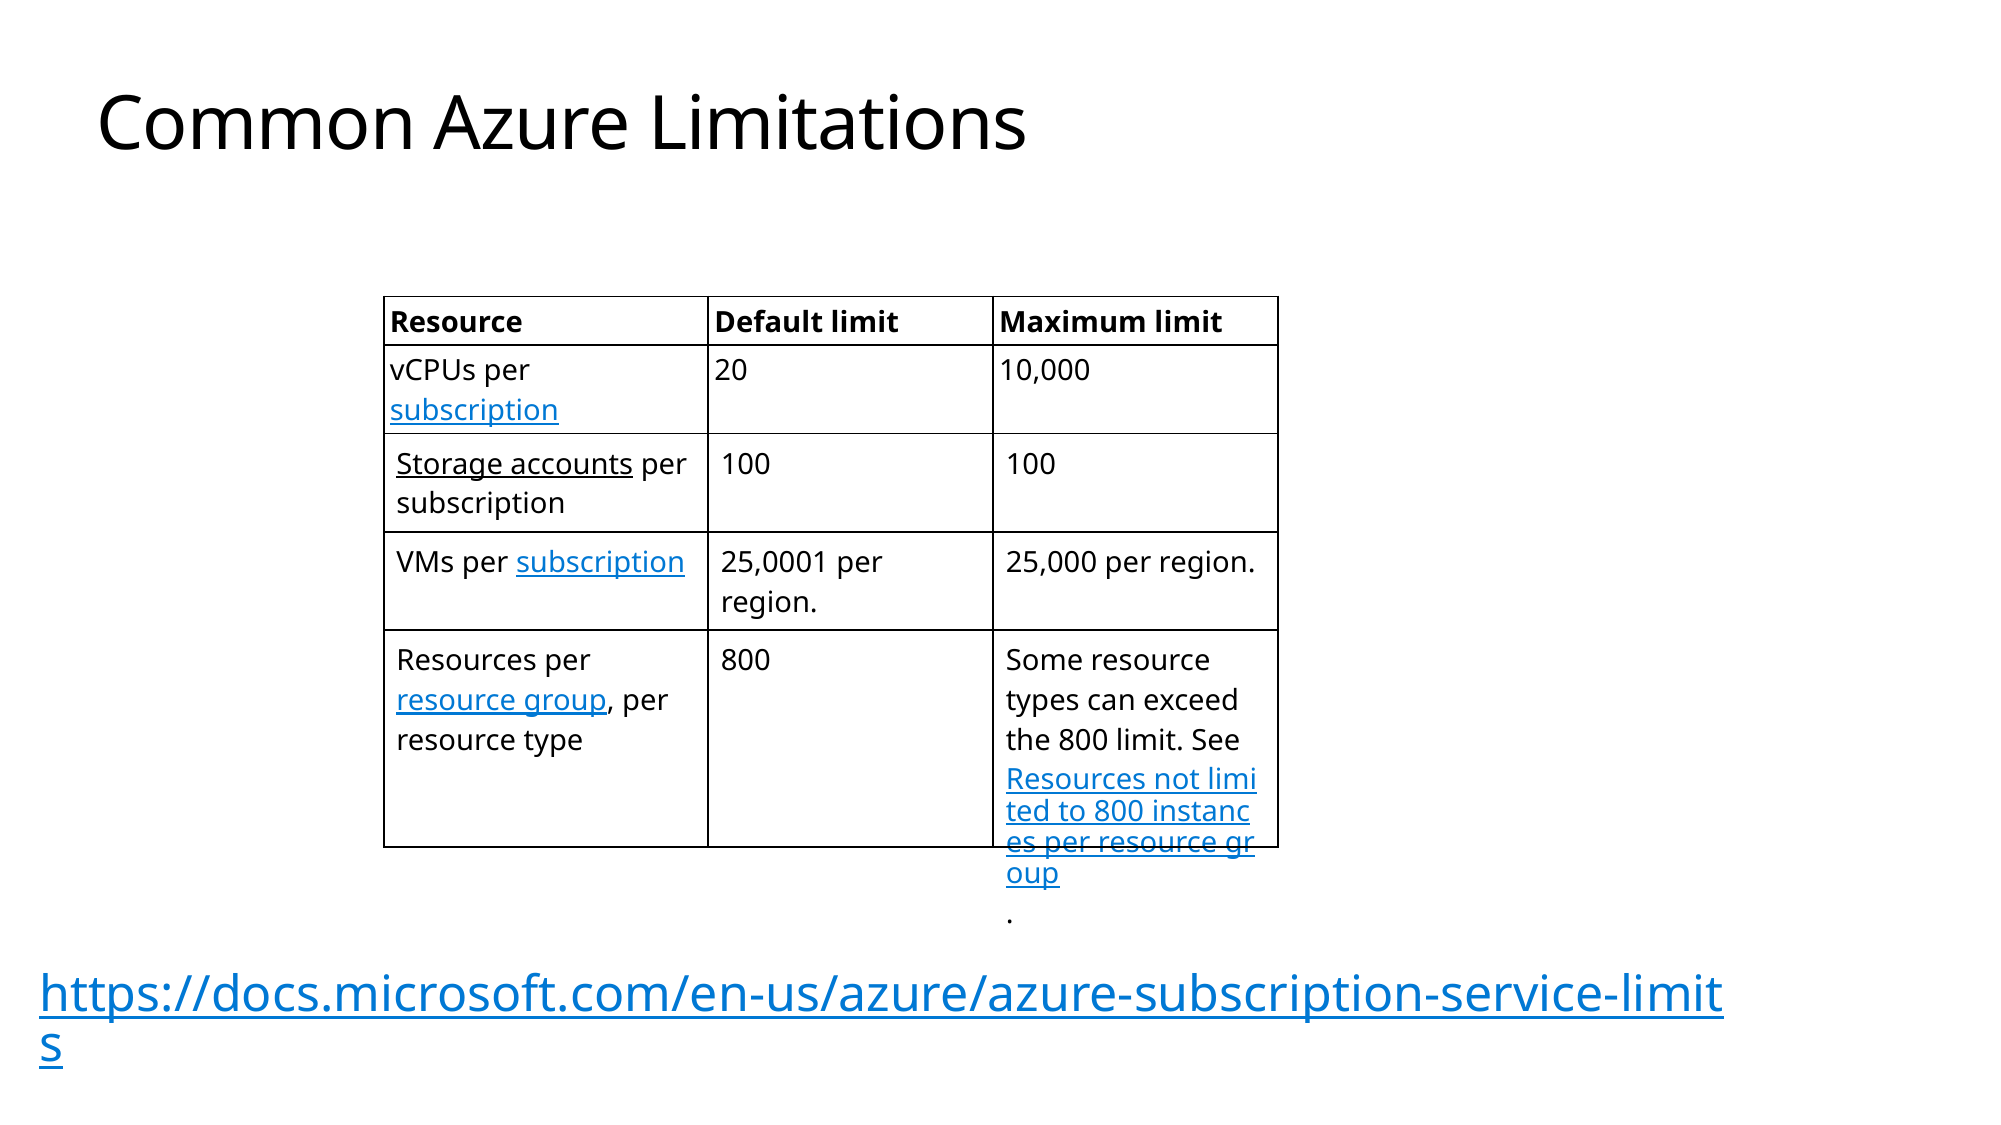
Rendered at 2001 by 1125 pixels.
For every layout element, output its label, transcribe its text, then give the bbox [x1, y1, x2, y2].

table_cell Resources per resource group, per resource type [385, 631, 707, 846]
table_cell Storage accounts per subscription [385, 434, 707, 531]
table_cell 20 [709, 346, 992, 433]
table_cell Some resource types can exceed the 800 limit. See Resources not limited to 800 instances per resource group. [994, 631, 1277, 846]
table_cell vCPUs per subscription [385, 346, 707, 433]
list https://docs.microsoft.com/en-us/azure/azure-subscription-service-limits [39, 961, 1730, 1023]
table_cell 10,000 [994, 346, 1277, 433]
table_cell VMs per subscription [385, 533, 707, 629]
table_header Maximum limit [994, 297, 1277, 344]
table_cell 800 [709, 631, 992, 846]
table_cell 100 [994, 434, 1277, 531]
title Common Azure Limitations [96, 75, 1904, 166]
table_cell 25,000 per region. [994, 533, 1277, 629]
table_header Default limit [709, 297, 992, 344]
table_cell 100 [709, 434, 992, 531]
table_cell 25,0001 per region. [709, 533, 992, 629]
table_header Resource [385, 297, 707, 344]
